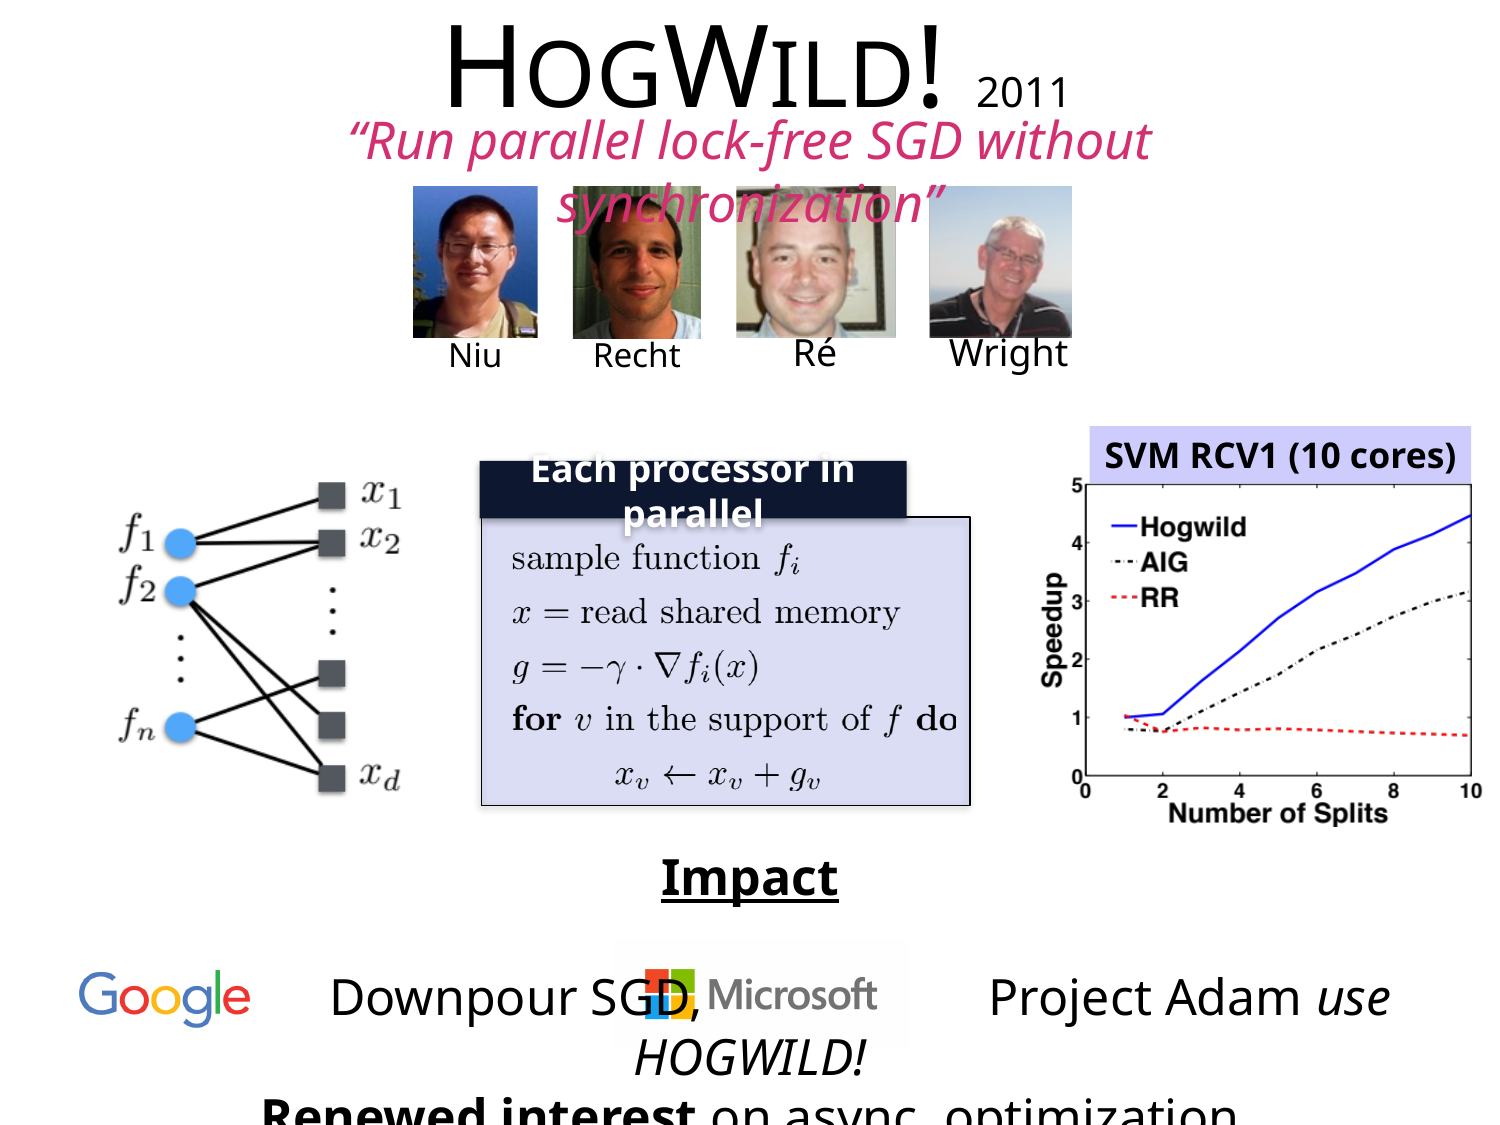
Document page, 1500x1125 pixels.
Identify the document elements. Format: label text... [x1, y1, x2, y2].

picture [412, 186, 538, 338]
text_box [479, 460, 971, 806]
picture [108, 425, 410, 825]
text_box Ré [777, 346, 852, 382]
text_box Niu [427, 346, 523, 382]
text_box Wright [934, 321, 1084, 382]
text_box “Run parallel lock-free SGD without synchronization” [213, 100, 1286, 241]
title HOGWILD! 2011 [6, 0, 1500, 183]
picture [736, 186, 1078, 338]
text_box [1029, 425, 1485, 827]
text_box Recht [576, 347, 698, 382]
picture [572, 186, 702, 339]
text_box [2, 837, 1498, 1096]
